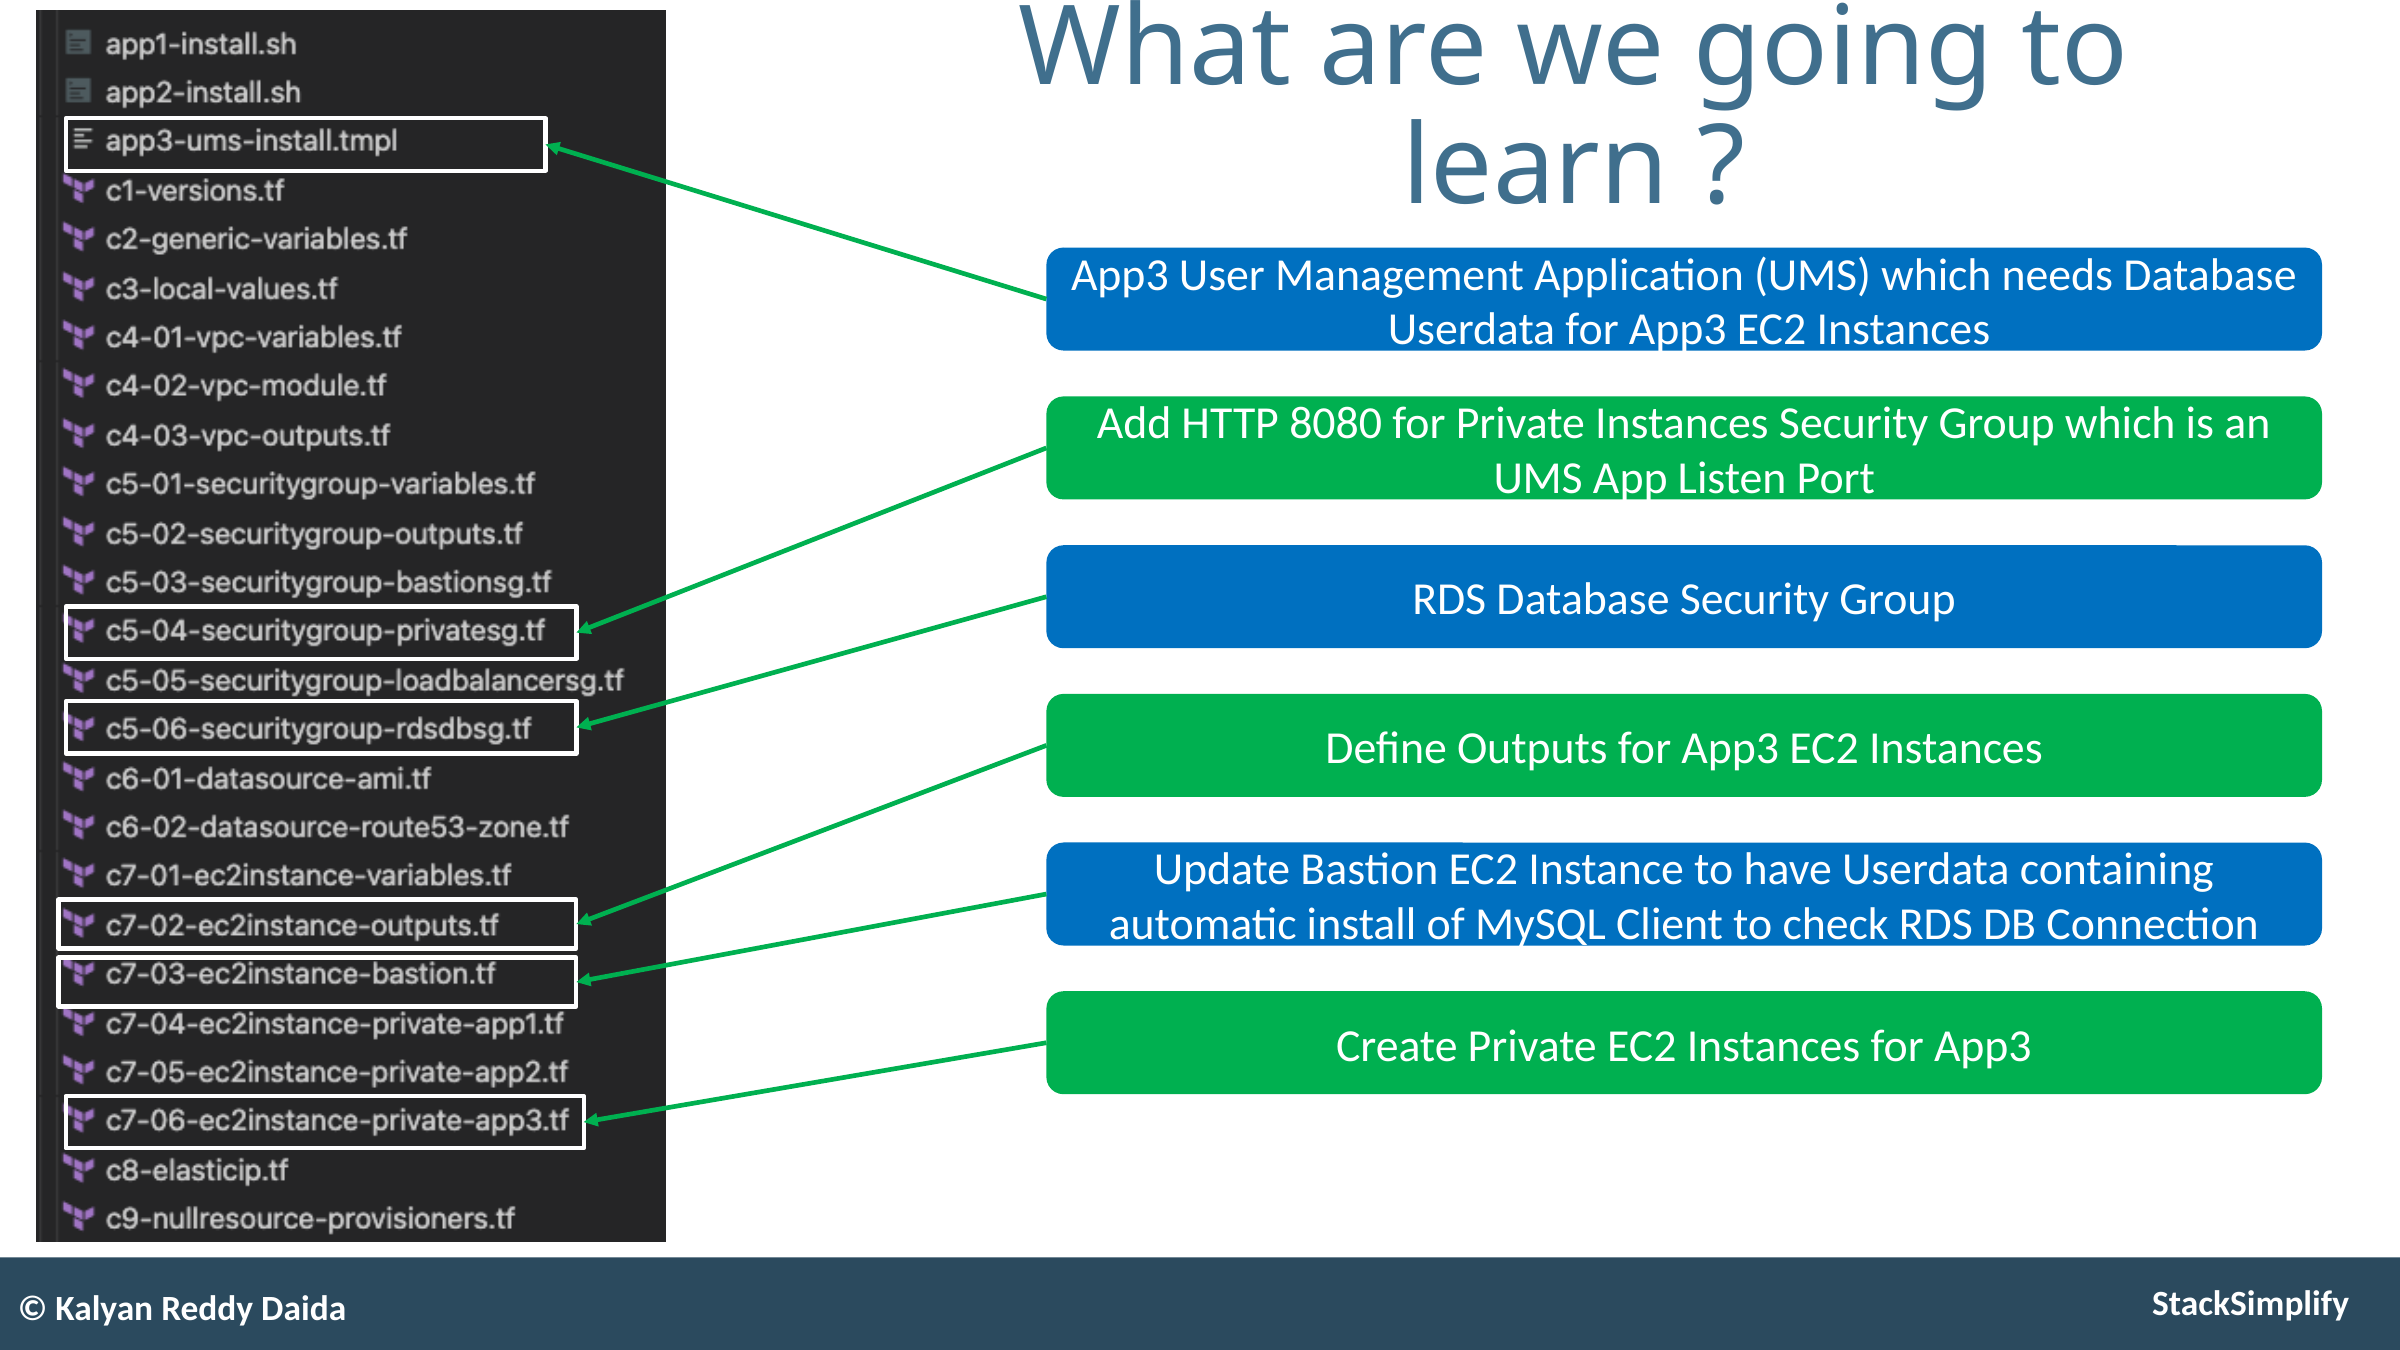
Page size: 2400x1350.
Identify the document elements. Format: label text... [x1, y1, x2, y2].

footer © Kalyan Reddy Daida [0, 1269, 810, 1342]
text_box Define Outputs for App3 EC2 Instances [1044, 691, 2325, 799]
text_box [576, 745, 1047, 886]
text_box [576, 447, 1047, 588]
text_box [583, 1042, 1047, 1123]
title What are we going to learn ? [905, 11, 2243, 206]
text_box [576, 893, 1047, 983]
text_box RDS Database Security Group [1049, 543, 2325, 651]
text_box Add HTTP 8080 for Private Instances Security Group which is an UMS App Listen Port [1044, 394, 2325, 502]
text_box Create Private EC2 Instances for App3 [1044, 989, 2325, 1097]
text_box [576, 596, 1047, 728]
text_box App3 User Management Application (UMS) which needs Database Userdata for App3 EC2 Instances [1044, 245, 2325, 353]
text_box Update Bastion EC2 Instance to have Userdata containing automatic install of MySQL Client to check RDS DB Connection [1049, 840, 2325, 948]
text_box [545, 144, 1047, 300]
picture [36, 10, 666, 1242]
